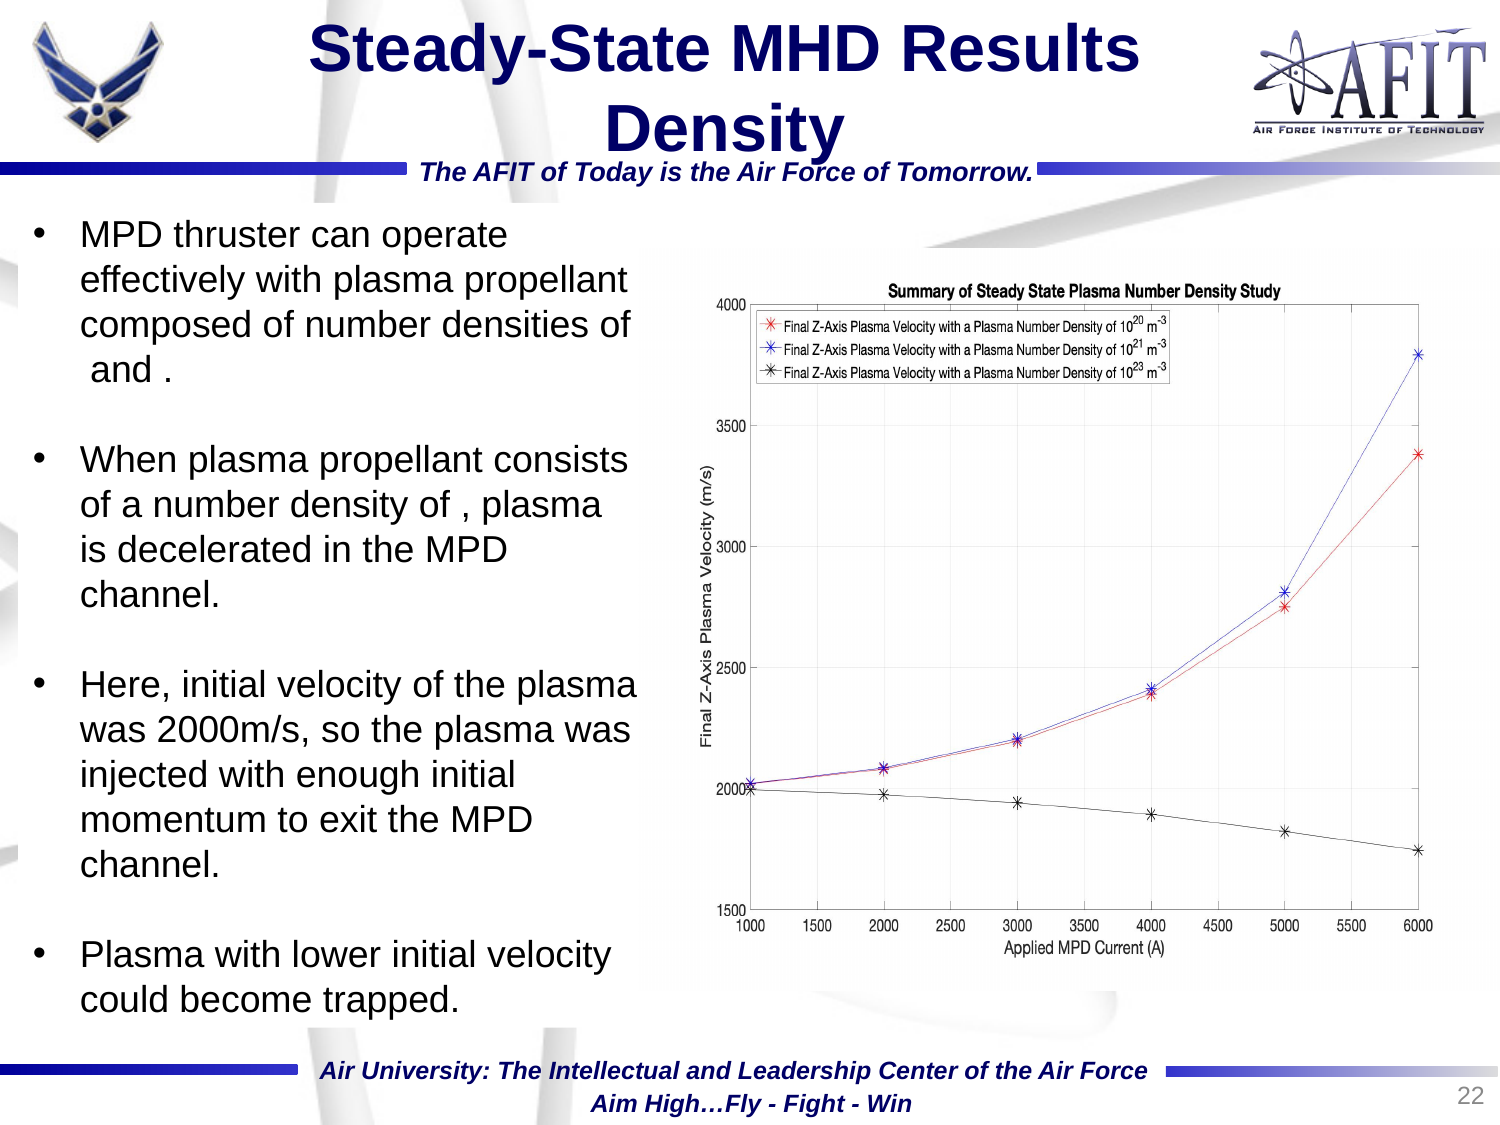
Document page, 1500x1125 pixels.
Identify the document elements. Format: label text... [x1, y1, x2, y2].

title Steady-State MHD Results Density [87, 0, 1363, 169]
picture [0, 0, 87, 162]
picture [916, 169, 923, 179]
picture [610, 169, 616, 179]
picture [868, 169, 875, 179]
picture [545, 169, 552, 179]
picture [803, 169, 810, 179]
picture [1363, 0, 1500, 162]
picture [994, 169, 1001, 179]
picture [957, 169, 964, 179]
picture [594, 169, 601, 179]
slide_number 22 [1149, 1065, 1500, 1125]
picture [0, 169, 1500, 1125]
